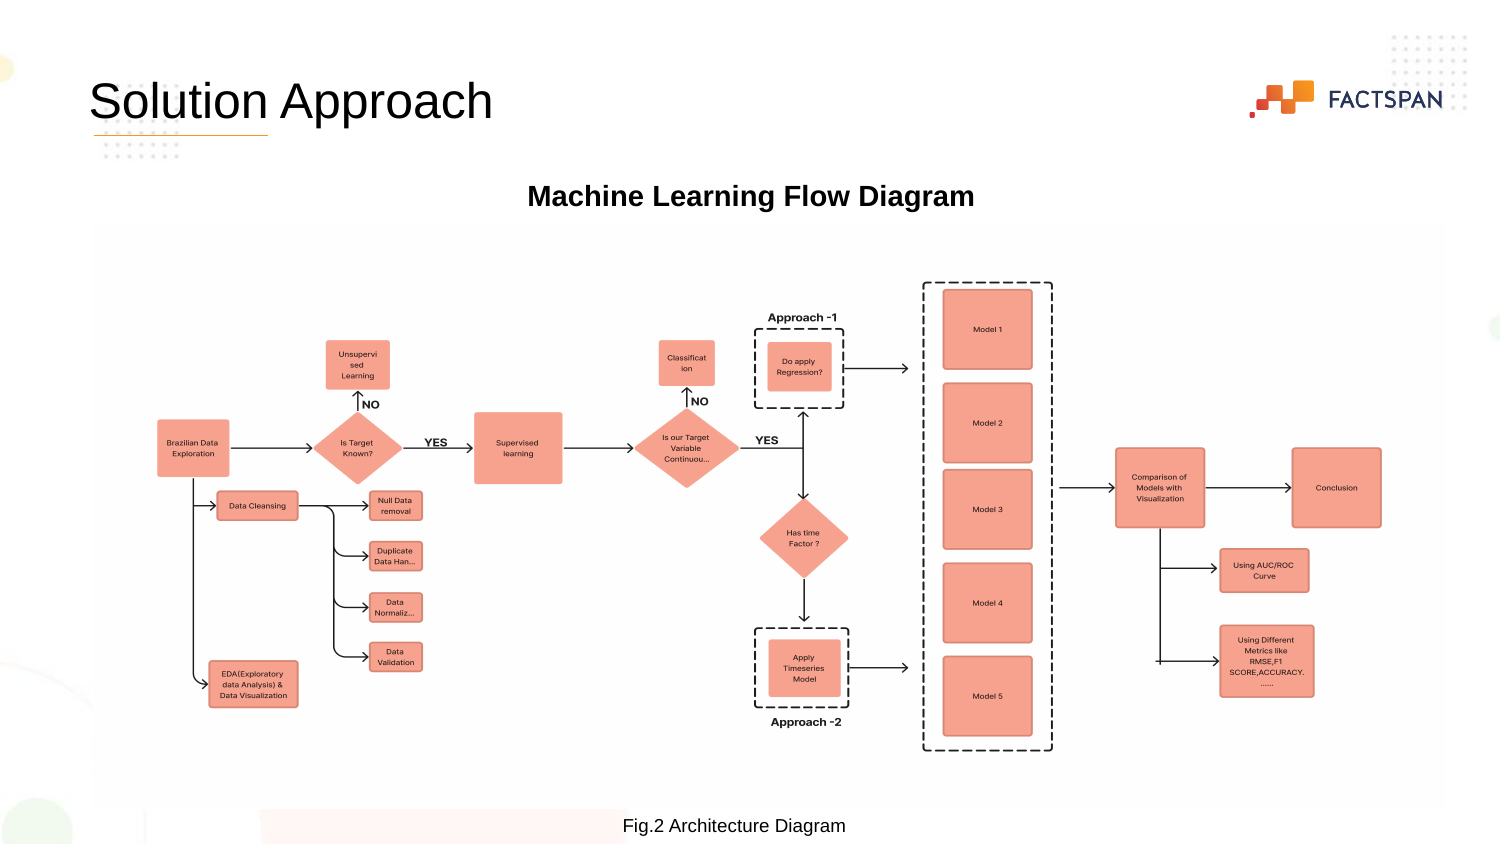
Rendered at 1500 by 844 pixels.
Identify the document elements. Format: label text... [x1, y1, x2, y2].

text_box Fig.2 Architecture Diagram [607, 817, 862, 844]
text_box Machine Learning Flow Diagram [93, 170, 1427, 221]
picture [0, 0, 1500, 844]
text_box Solution Approach [77, 63, 1074, 132]
